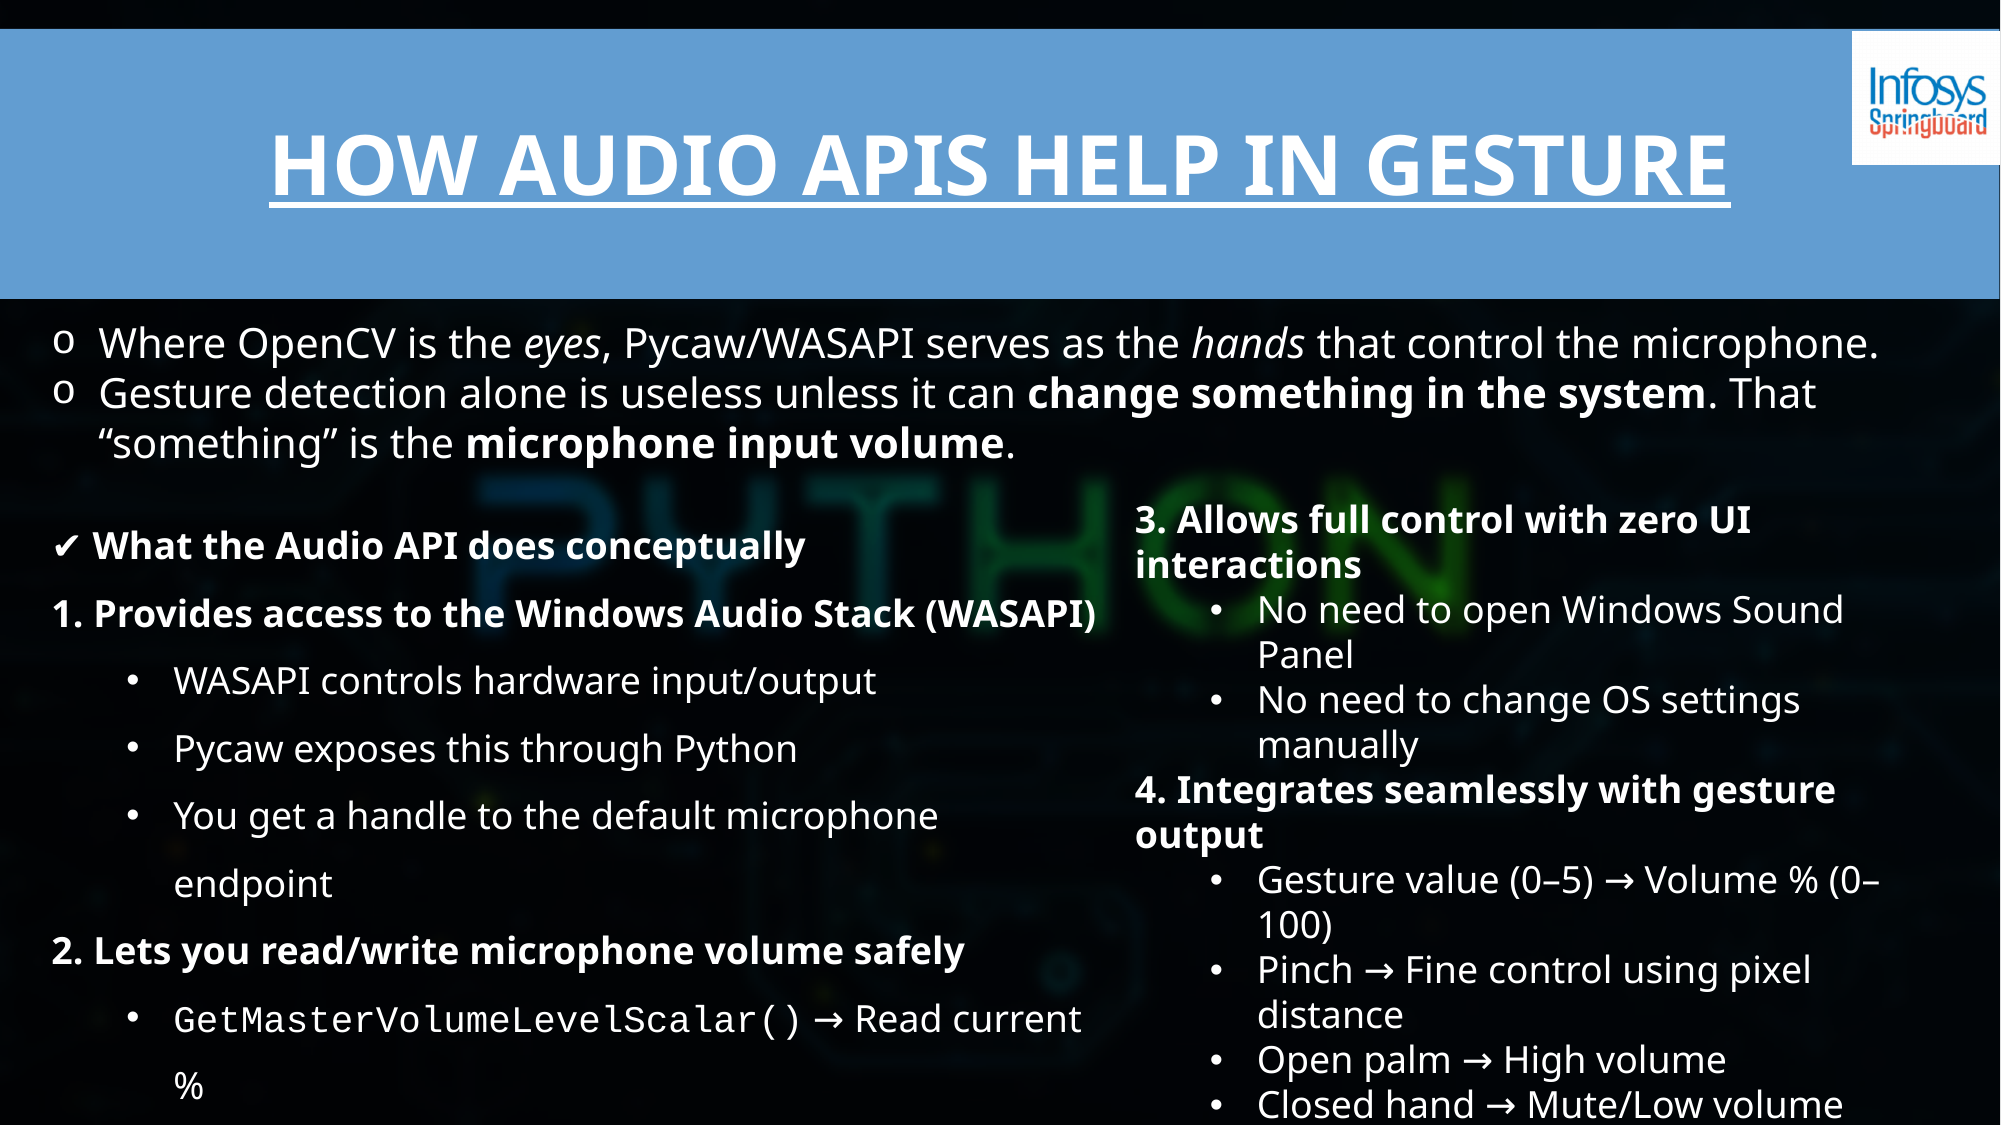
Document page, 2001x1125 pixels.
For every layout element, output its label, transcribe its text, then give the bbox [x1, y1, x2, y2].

text_box 3. Allows full control with zero UI interactions No need to open Windows Sound Panel No need to change OS settings manually 4. Integrates seamlessly with gesture output Gesture value (0–5) → Volume % (0–100) Pinch → Fine control using pixel distance Open palm → High volume Closed hand → Mute/Low volume 5. COM stability ensures accurate, real-time volume updates That’s why the child process is used COM must run in a dedicated, single-threaded environment [1120, 489, 1964, 1125]
picture [0, 0, 2001, 1125]
title How Audio APIs Help in Gesture [197, 46, 1803, 295]
text_box Where OpenCV is the eyes, Pycaw/WASAPI serves as the hands that control the microphone. Gesture detection alone is useless unless it can change something in the system. That “something” is the microphone input volume. [36, 309, 1987, 475]
text_box ✔️ What the Audio API does conceptually Provides access to the Windows Audio Stack (WASAPI) WASAPI controls hardware input/output Pycaw exposes this through Python You get a handle to the default microphone endpoint 2. Lets you read/write microphone volume safely GetMasterVolumeLevelScalar() → Read current % SetMasterVolumeLevelScalar() → Apply new % [36, 492, 1120, 1125]
